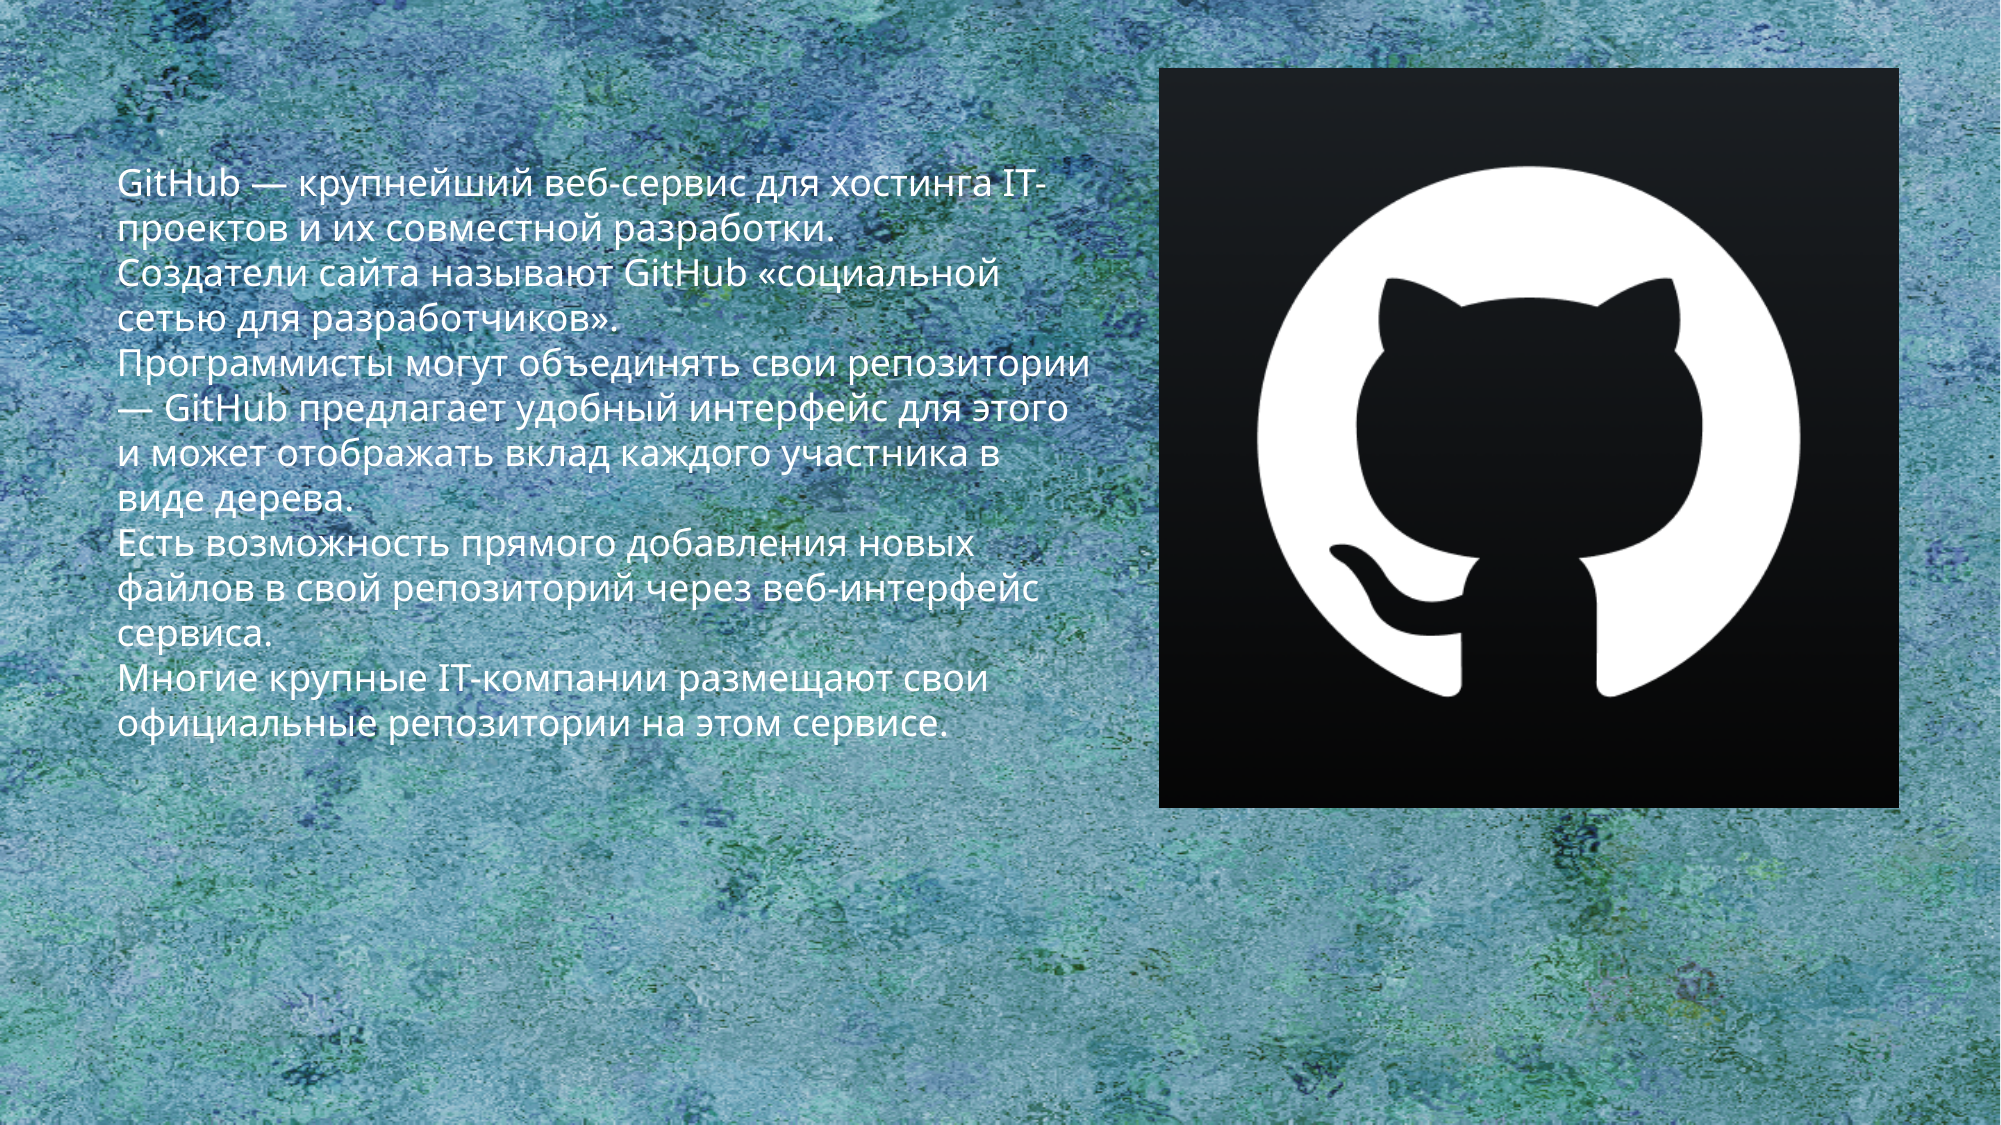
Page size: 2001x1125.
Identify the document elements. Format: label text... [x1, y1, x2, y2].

text_box GitHub — крупнейший веб-сервис для хостинга IT-проектов и их совместной разработки. Создатели сайта называют GitHub «социальной сетью для разработчиков». Программисты могут объединять свои репозитории — GitHub предлагает удобный интерфейс для этого и может отображать вклад каждого участника в виде дерева. Есть возможность прямого добавления новых файлов в свой репозиторий через веб-интерфейс сервиса. Многие крупные IT-компании размещают свои официальные репозитории на этом сервисе. [101, 151, 1112, 752]
picture [0, 0, 2001, 1125]
